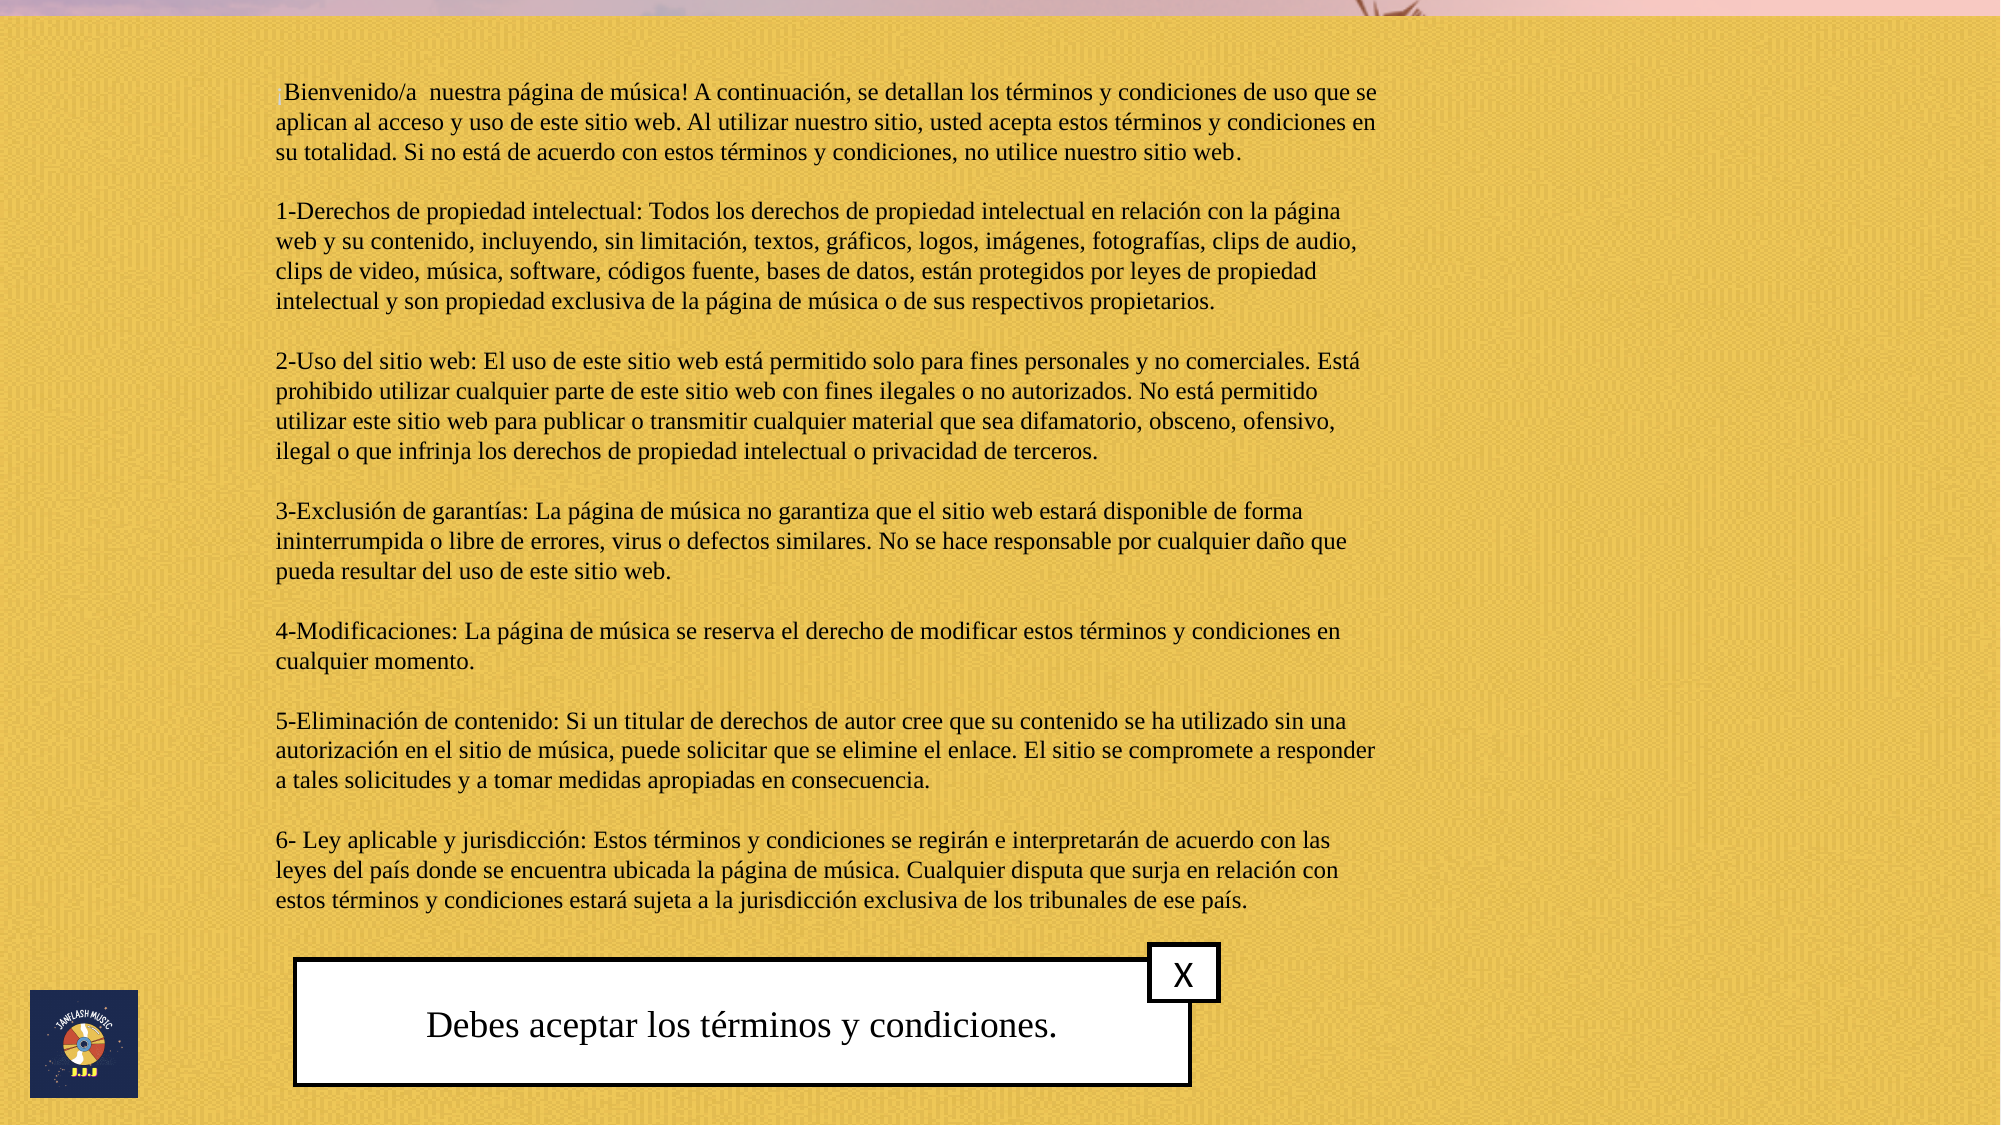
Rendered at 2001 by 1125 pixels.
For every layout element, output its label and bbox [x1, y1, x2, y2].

picture [30, 990, 138, 1098]
text_box [0, 15, 2000, 1125]
picture [0, 0, 2001, 1125]
